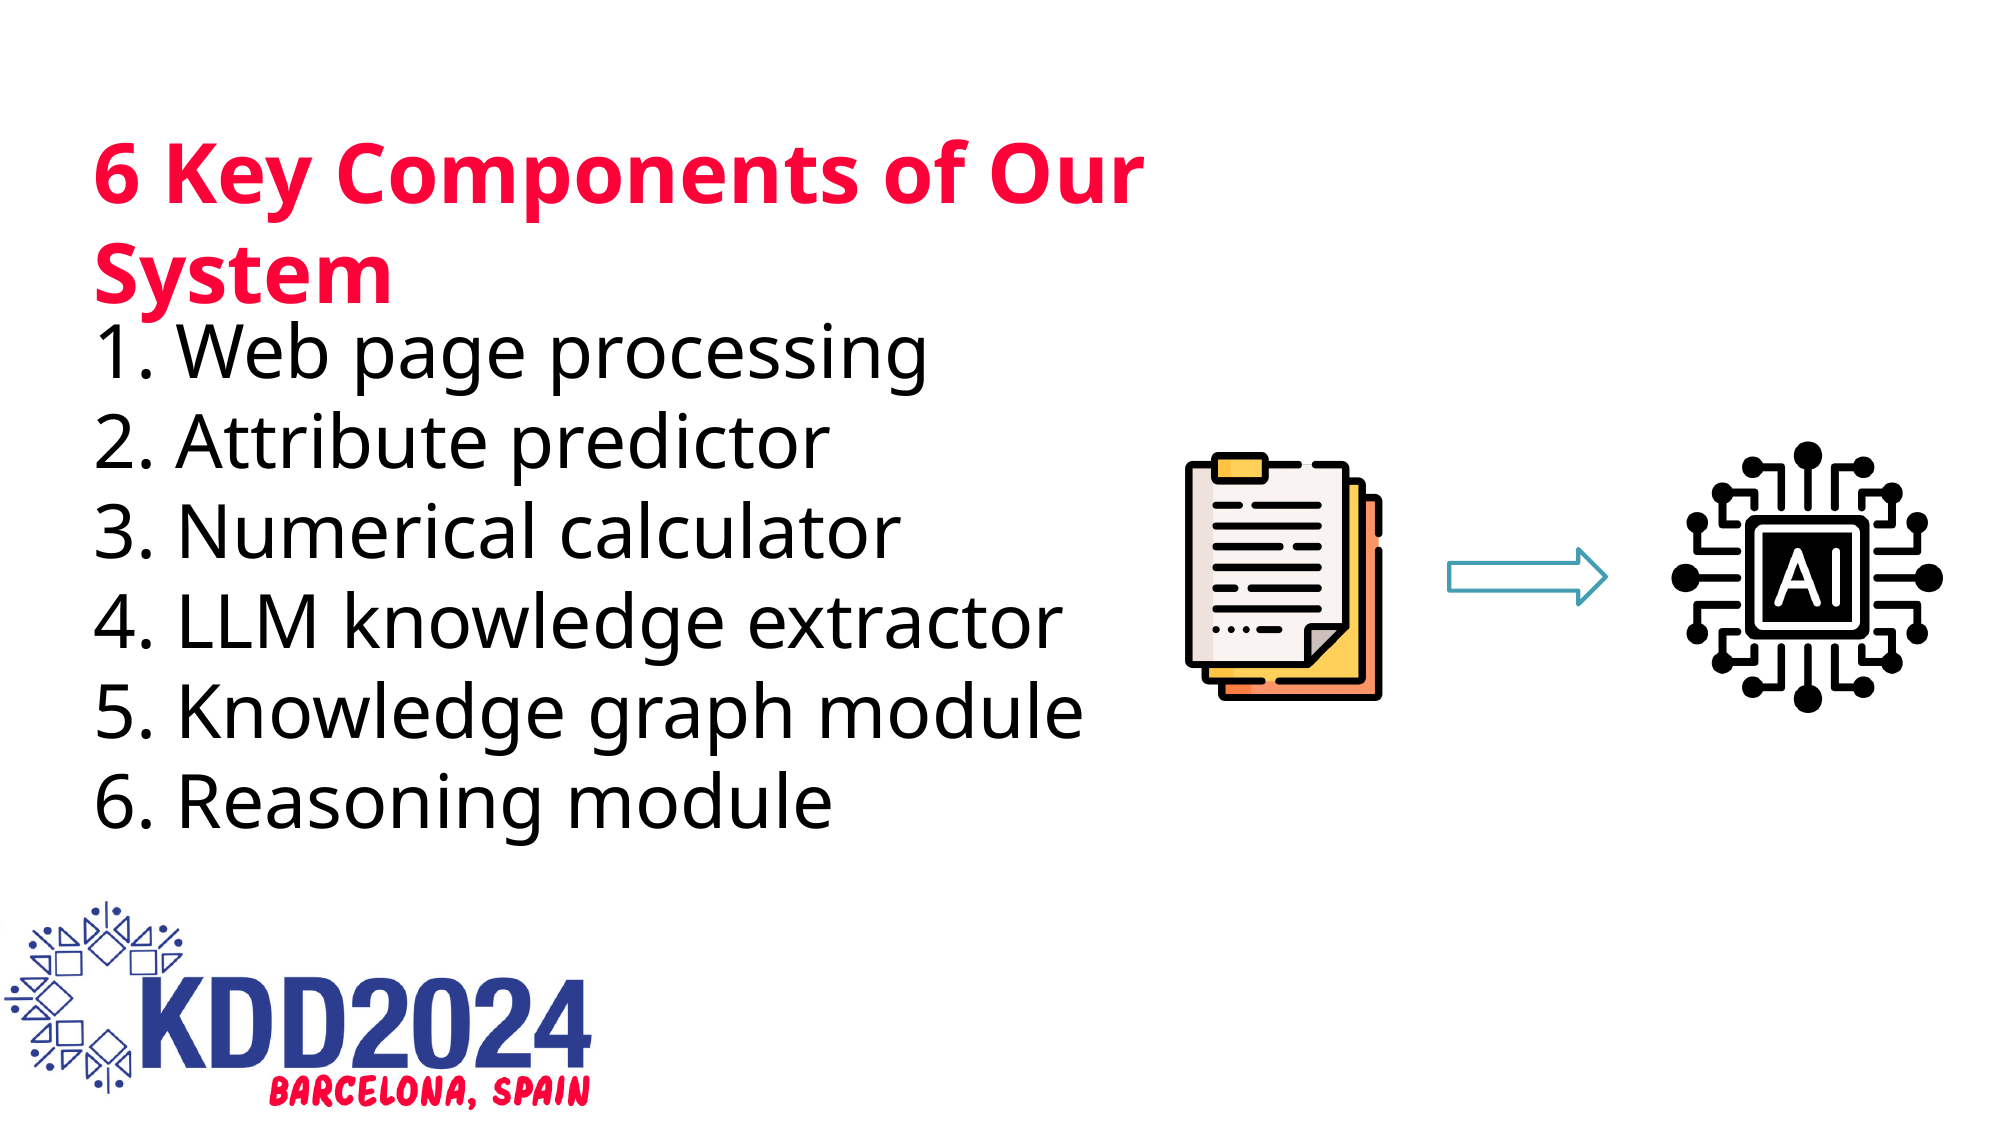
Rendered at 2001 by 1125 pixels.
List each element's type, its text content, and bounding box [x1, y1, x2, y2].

picture [0, 892, 602, 1125]
text_box [1447, 547, 1609, 607]
text_box 1. Web page processing 2. Attribute predictor 3. Numerical calculator 4. LLM knowledge extractor 5. Knowledge graph module 6. Reasoning module [78, 296, 1528, 852]
picture [1664, 434, 1949, 719]
text_box 6 Key Components of Our System [78, 112, 1480, 328]
picture [1158, 452, 1408, 702]
